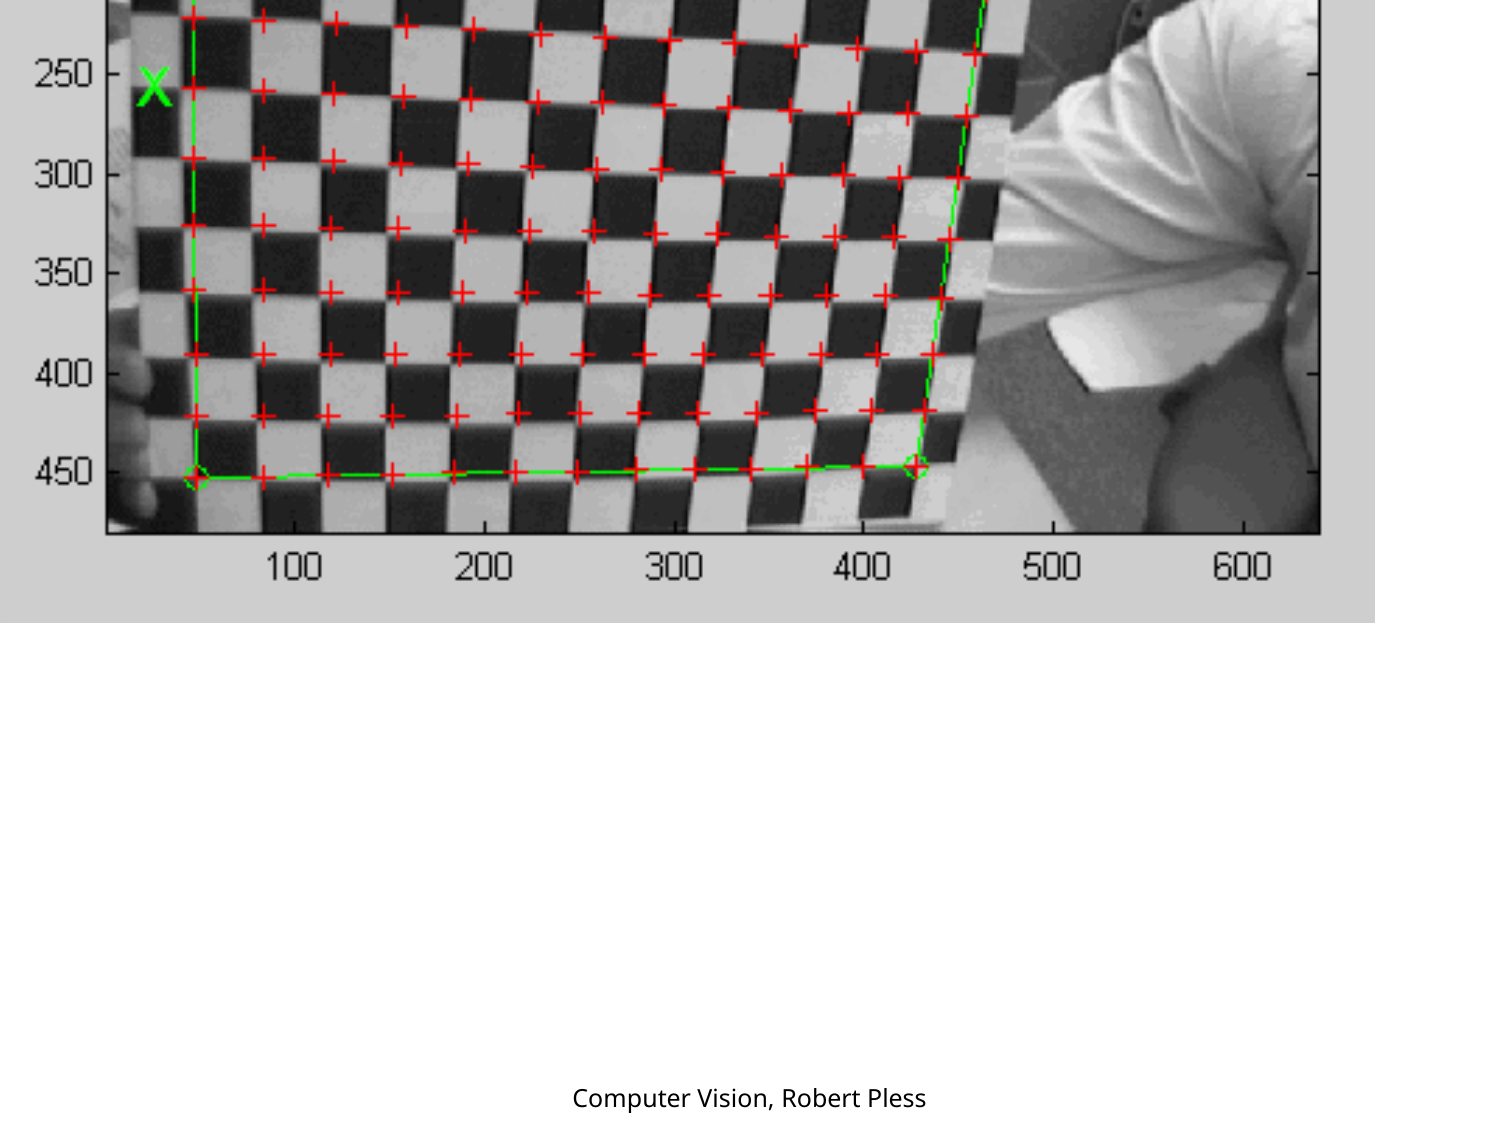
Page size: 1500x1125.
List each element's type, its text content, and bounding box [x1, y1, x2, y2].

footer Computer Vision, Robert Pless [0, 1074, 1500, 1125]
picture [0, 0, 1376, 624]
